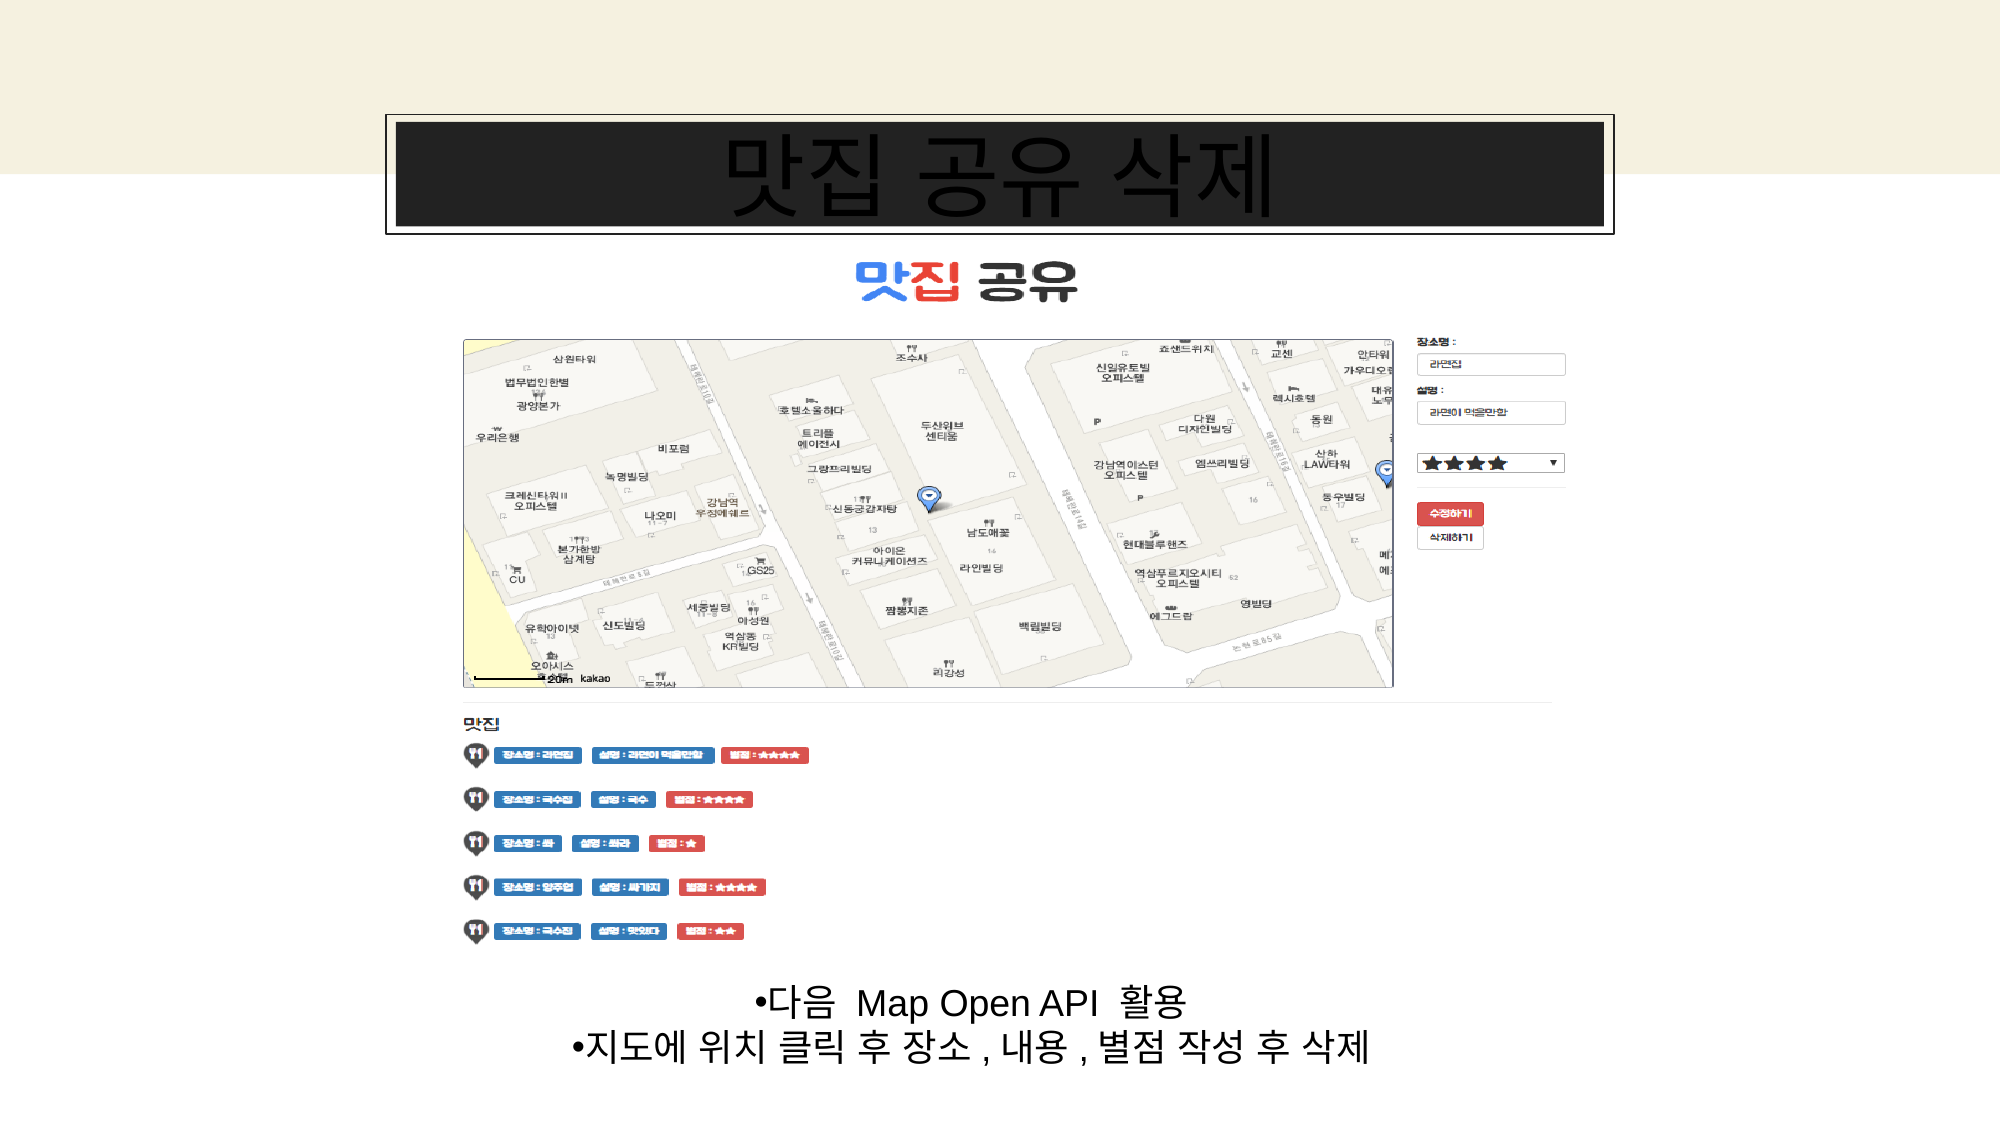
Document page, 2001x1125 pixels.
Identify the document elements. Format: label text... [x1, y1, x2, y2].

title 맛집 공유 삭제 [395, 121, 1604, 227]
text_box 다음 Map Open API 활용 지도에 위치 클릭 후 장소,내용,별점 작성 후 삭제 [219, 971, 1724, 1125]
picture [380, 251, 1647, 947]
